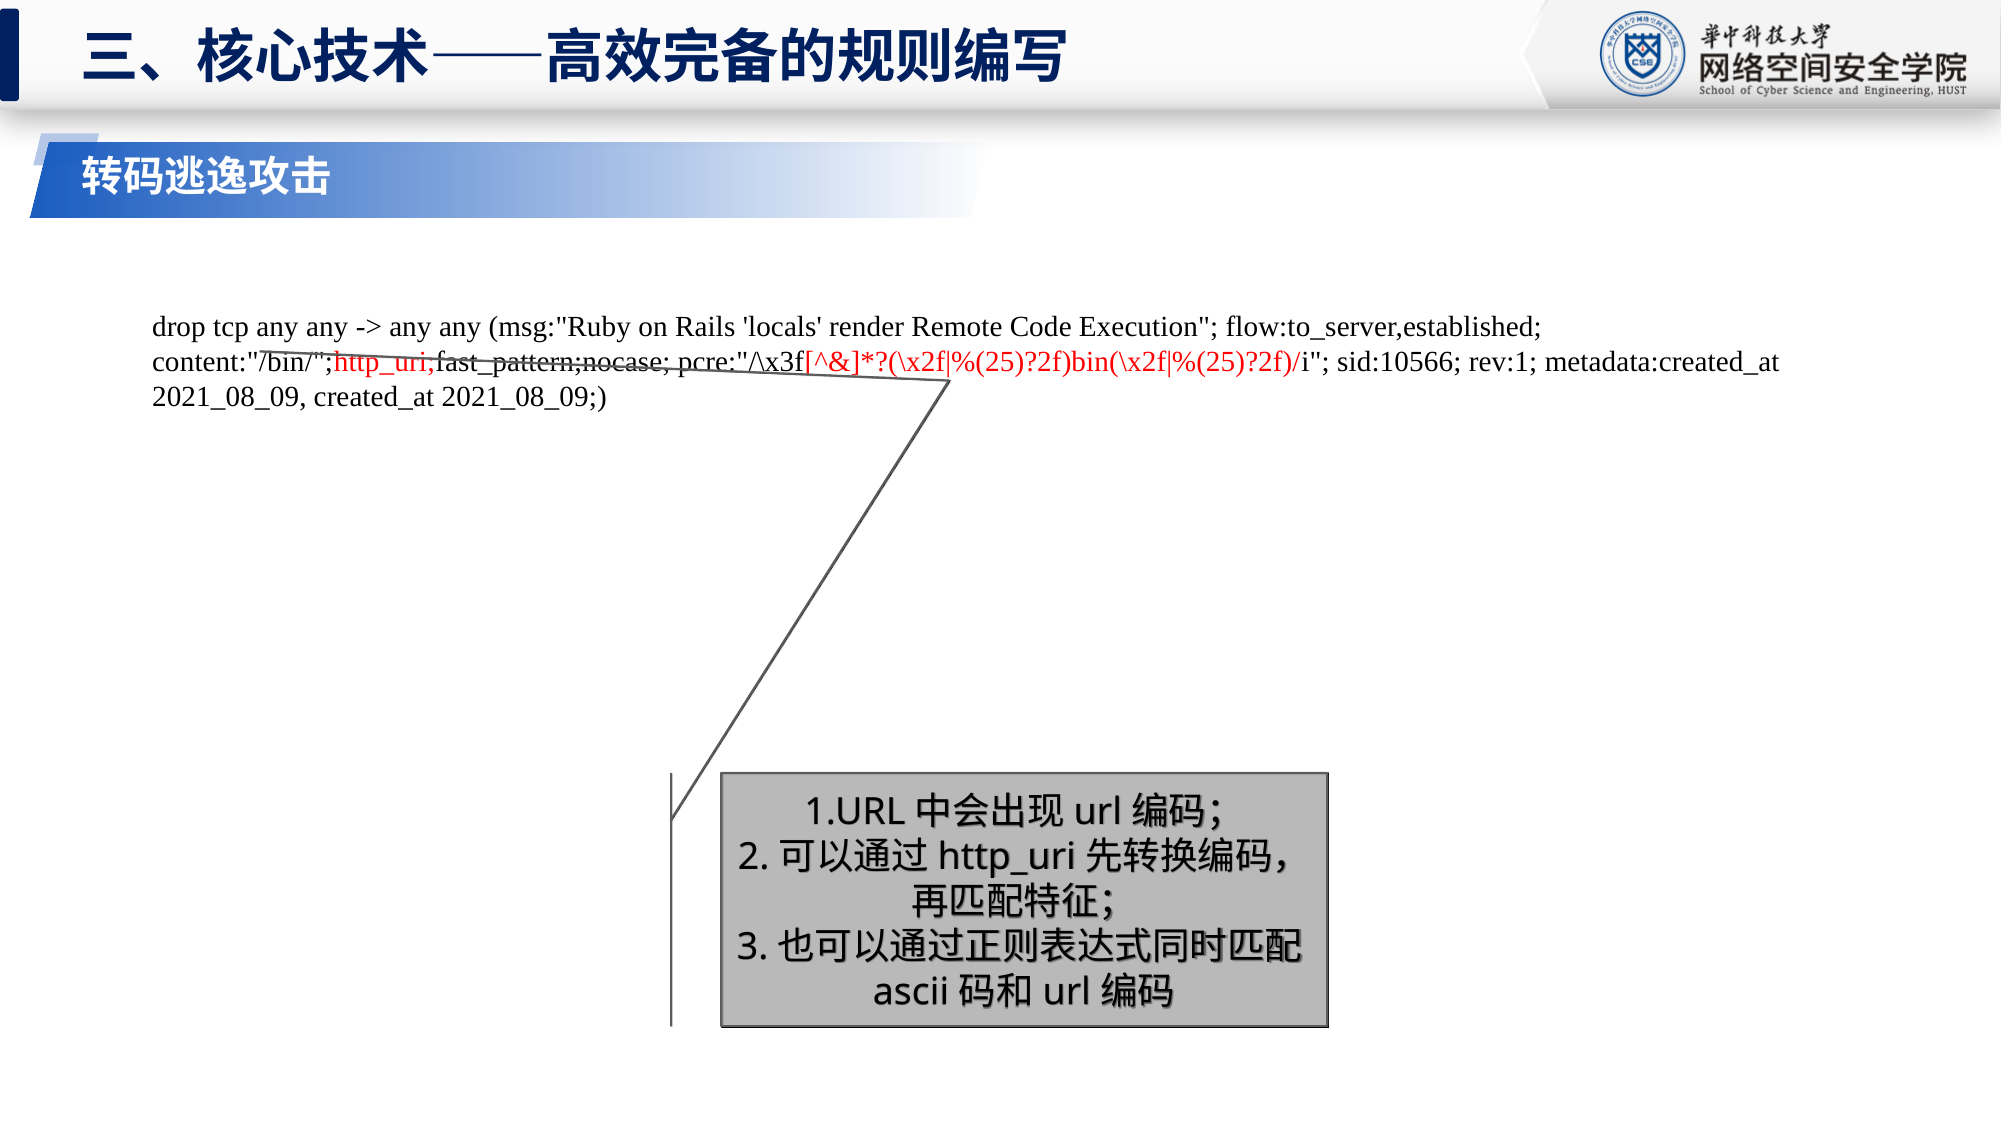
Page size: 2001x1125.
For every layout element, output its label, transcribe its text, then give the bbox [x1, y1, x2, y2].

text_box 三、核心技术——高效完备的规则编写 [65, 11, 1086, 97]
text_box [29, 133, 989, 218]
text_box 1.URL中会出现url编码； 2.可以通过http_uri先转换编码，再匹配特征； 3.也可以通过正则表达式同时匹配ascii码和url编码 [721, 772, 1327, 1027]
picture [0, 0, 2000, 114]
text_box drop tcp any any -> any any (msg:"Ruby on Rails 'locals' render Remote Code Execution"; flow:to_server,established; content:"/bin/";http_uri;fast_pattern;nocase; pcre:"/\x3f[^&]*?(\x2f|%(25)?2f)bin(\x2f|%(25)?2f)/i"; sid:10566; rev:1; metadata:created_at 2021_08_09, created_at 2021_08_09;) [137, 299, 1863, 1014]
